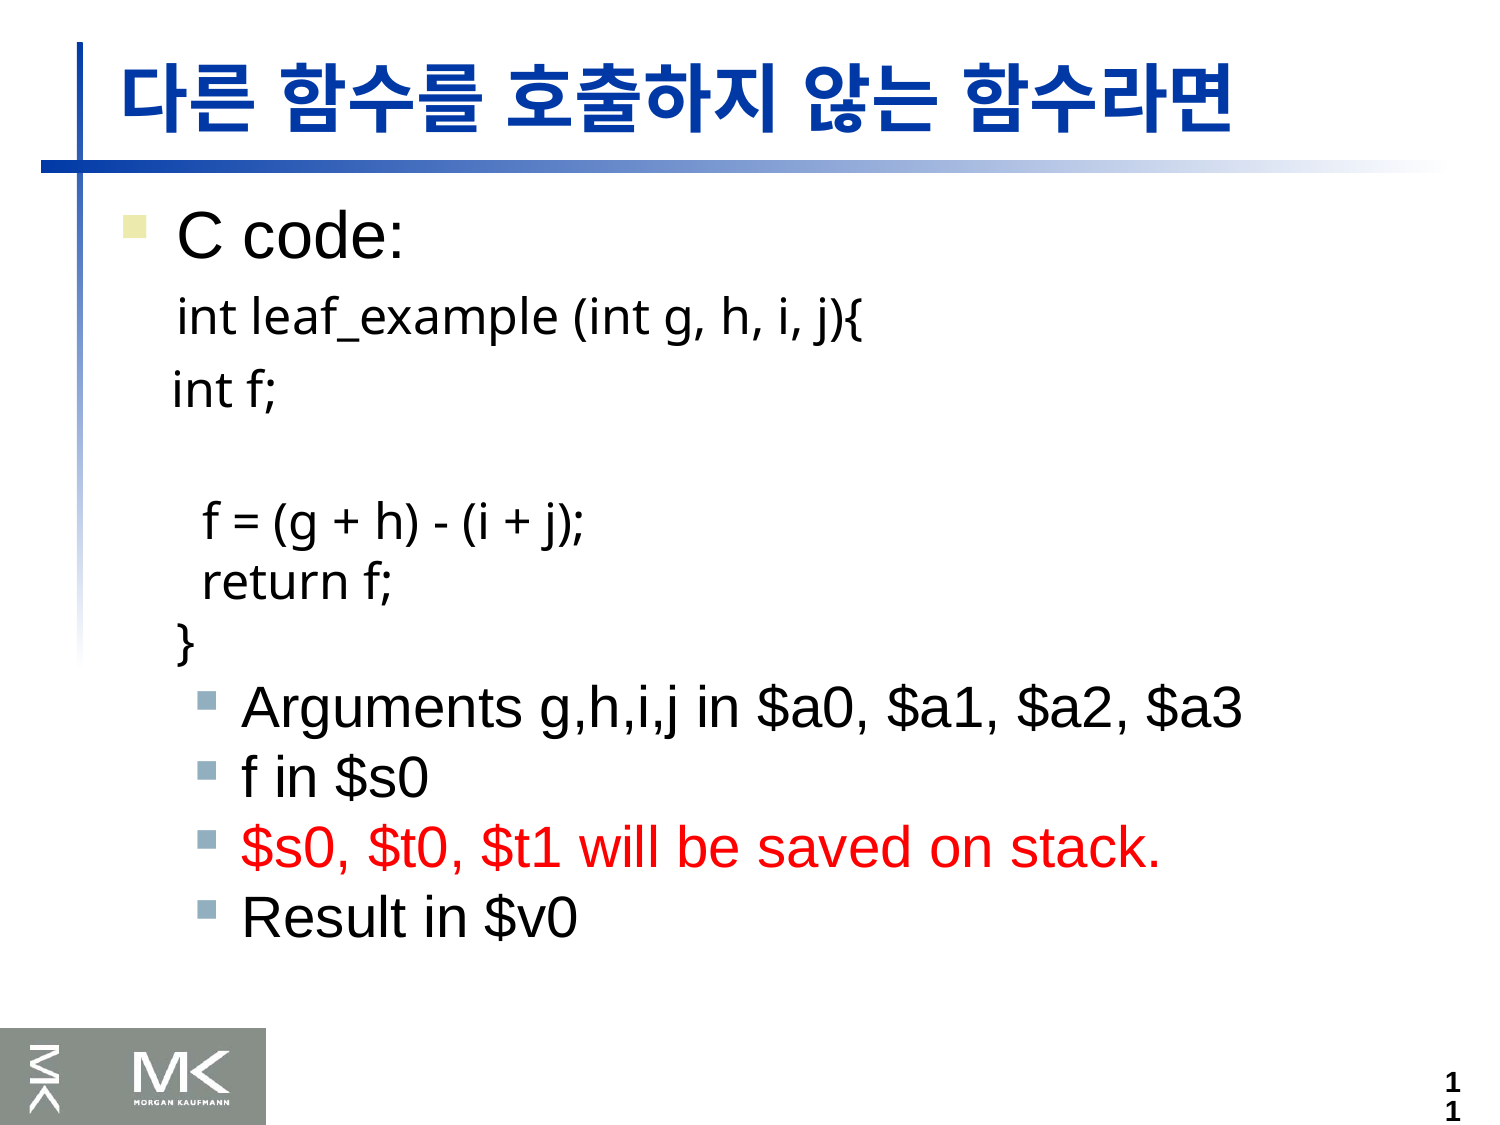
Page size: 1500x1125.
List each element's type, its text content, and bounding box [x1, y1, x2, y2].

picture [0, 1028, 266, 1125]
slide_number 11 [1436, 1057, 1472, 1107]
list C code: int leaf_example (int g, h, i, j){ int f; f = (g + h) - (i + j); return f; } Arguments g,h,i,j in $a0, $a1, $a2, $a3 f in $s0 $s0, $t0, $t1 will be saved on stack. Result in $v0 [111, 184, 1470, 1024]
title 다른 함수를 호출하지 않는 함수라면 [111, 23, 1468, 150]
